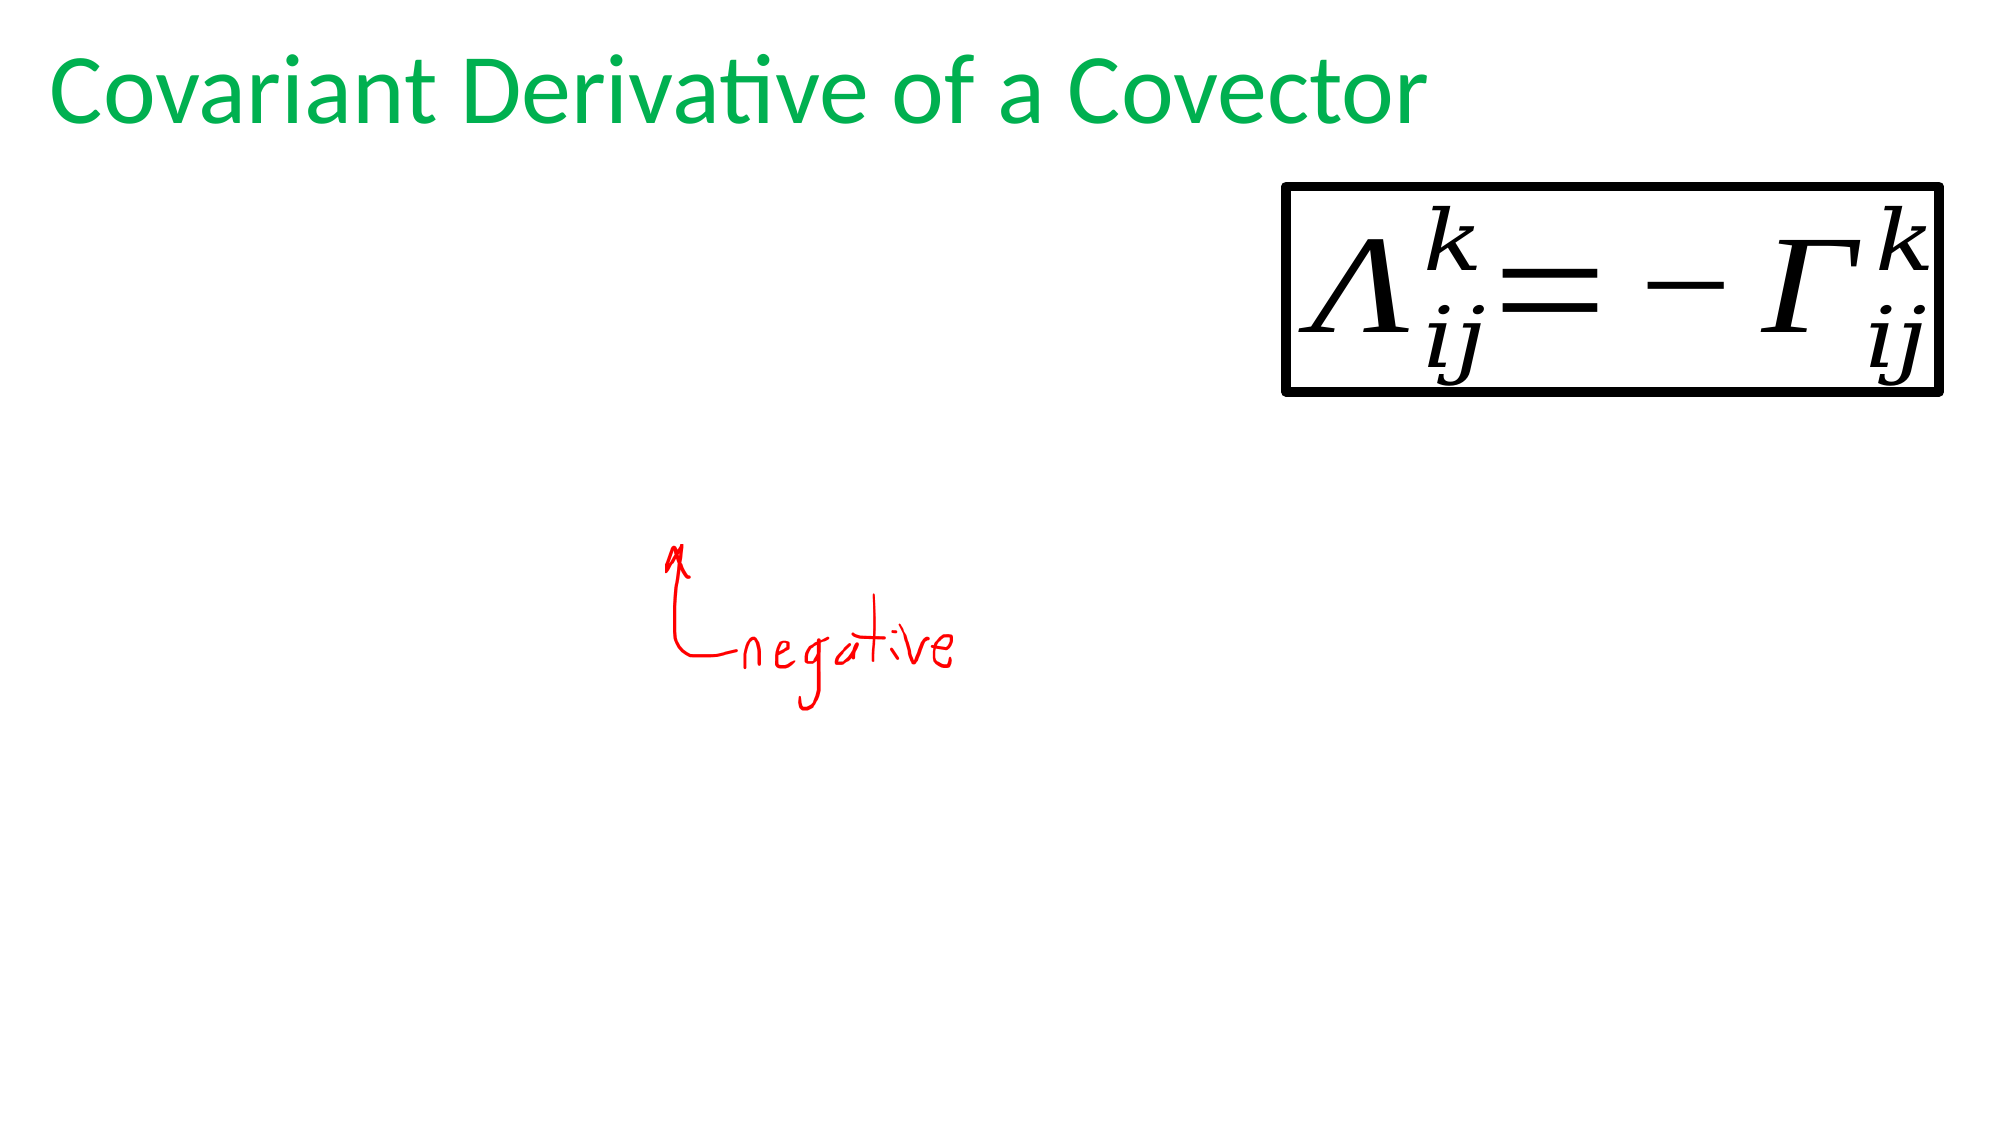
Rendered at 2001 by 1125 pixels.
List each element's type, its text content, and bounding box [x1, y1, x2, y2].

text_box Covariant Derivative of a Covector [35, 16, 1446, 151]
picture [665, 544, 963, 720]
